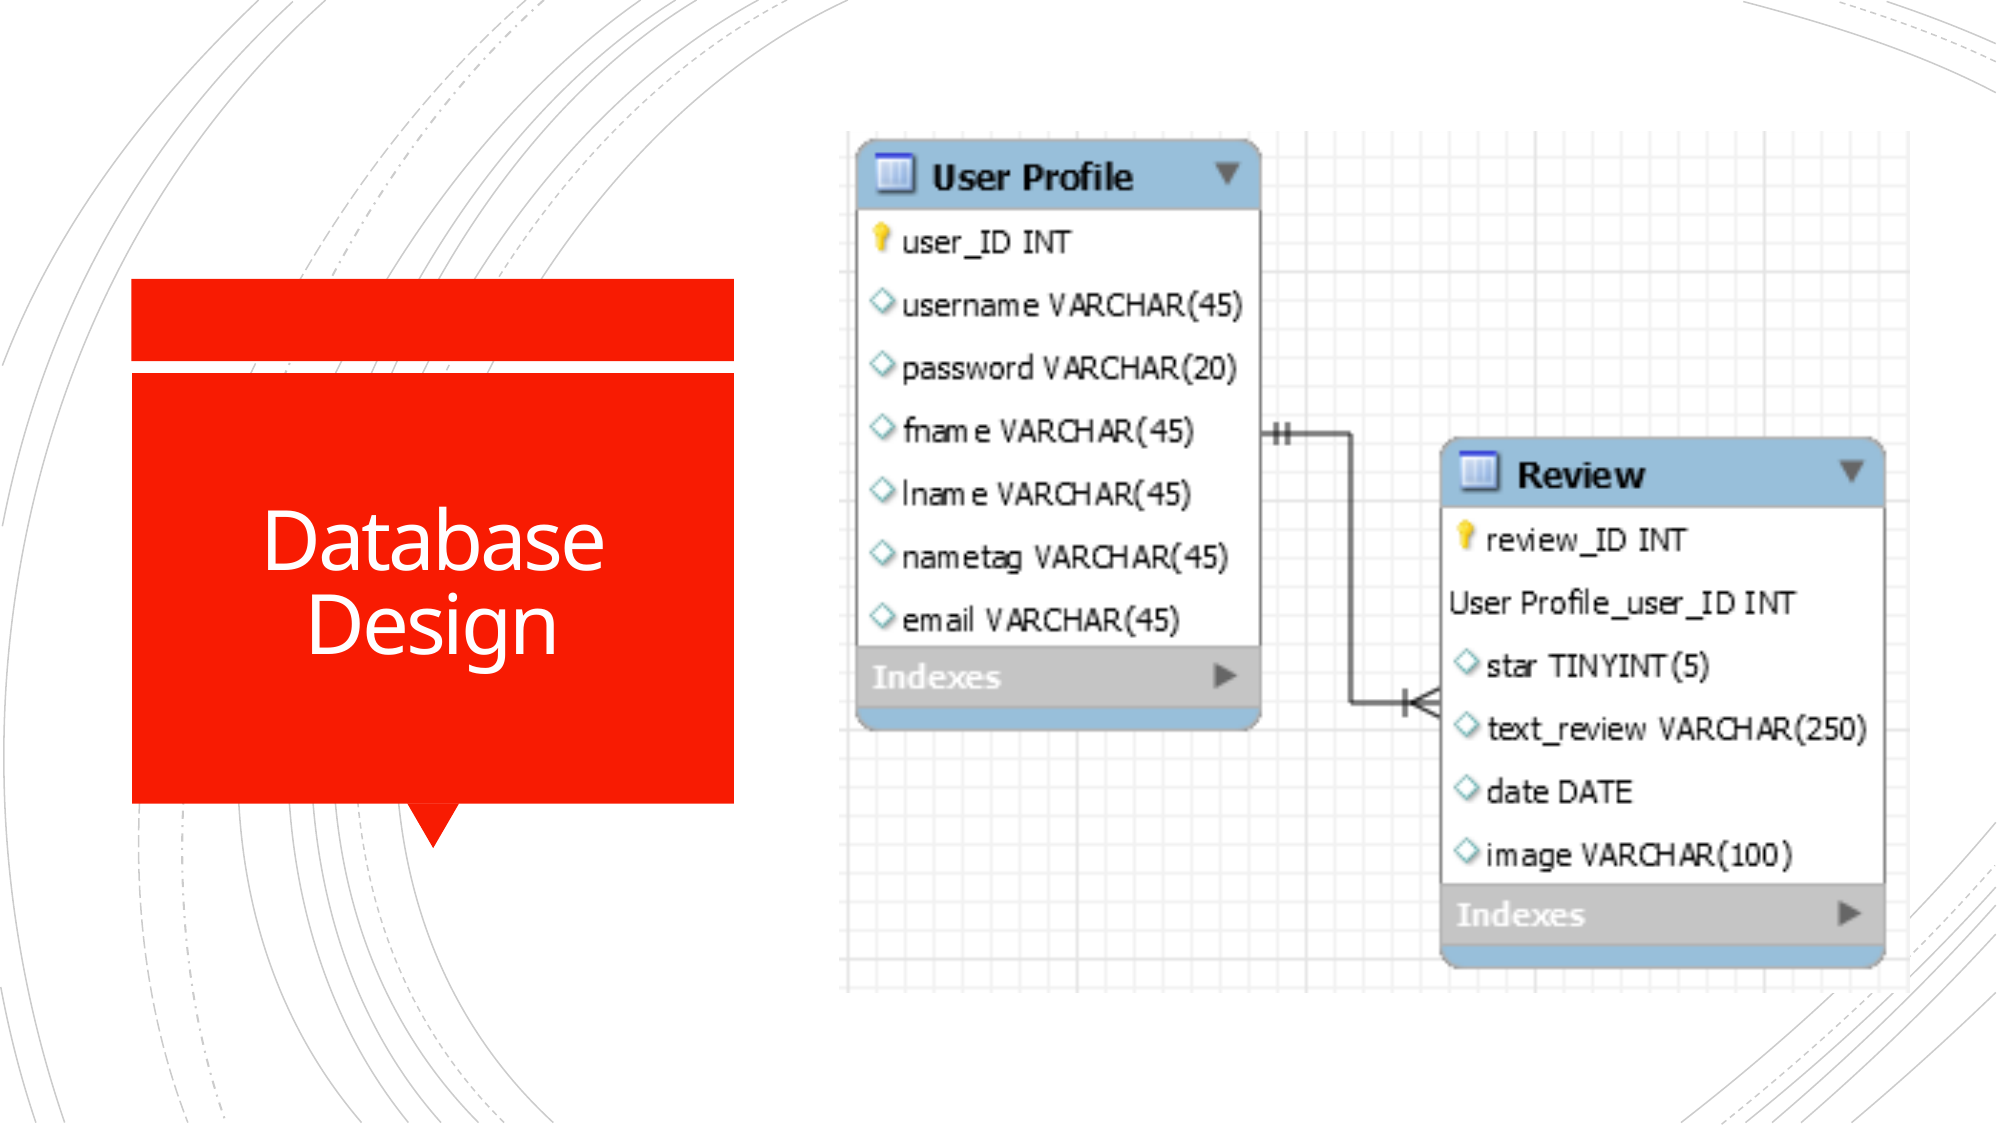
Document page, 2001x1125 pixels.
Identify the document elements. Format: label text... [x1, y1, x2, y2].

picture [839, 131, 1910, 993]
title Database Design [145, 385, 720, 789]
